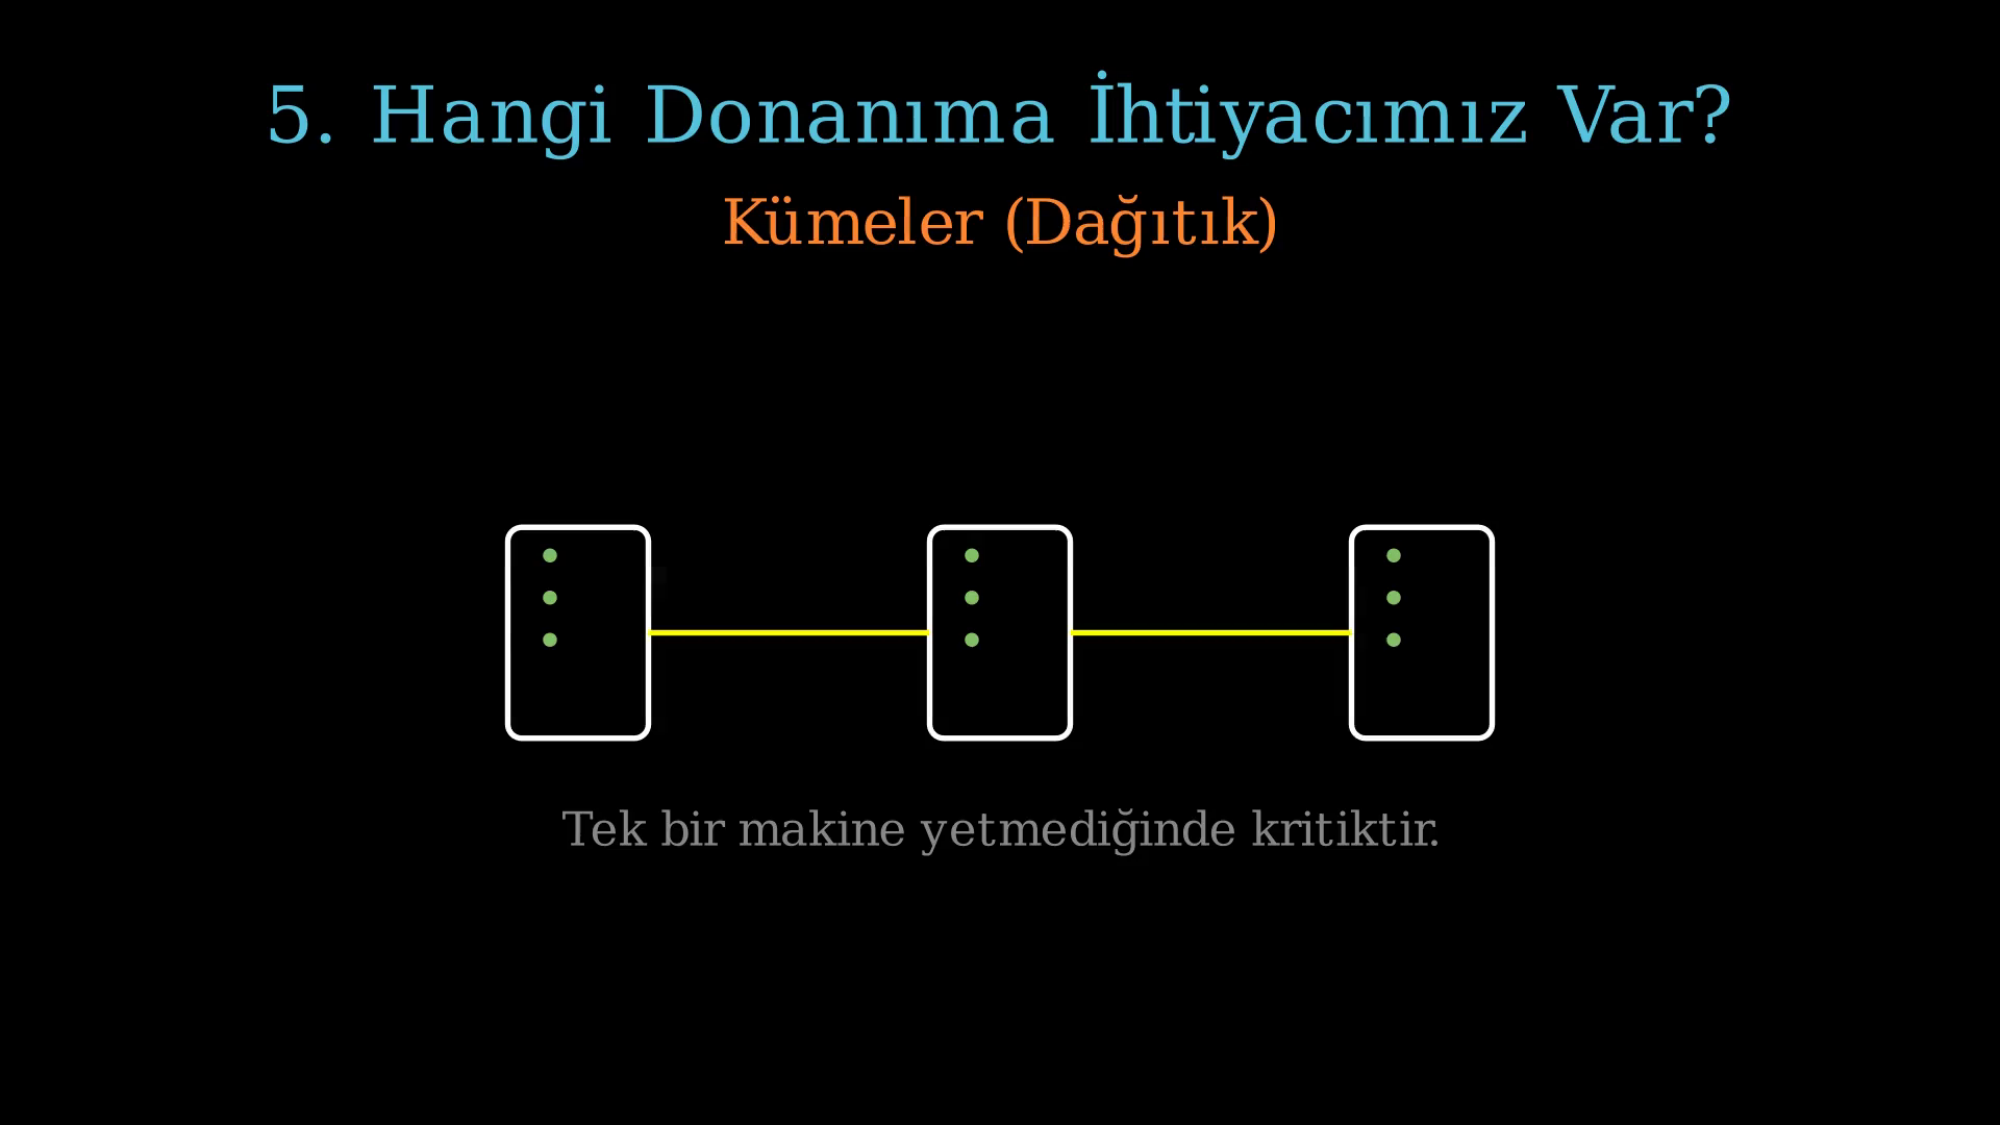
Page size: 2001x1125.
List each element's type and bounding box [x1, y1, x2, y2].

text_box [0, 0, 2000, 1125]
